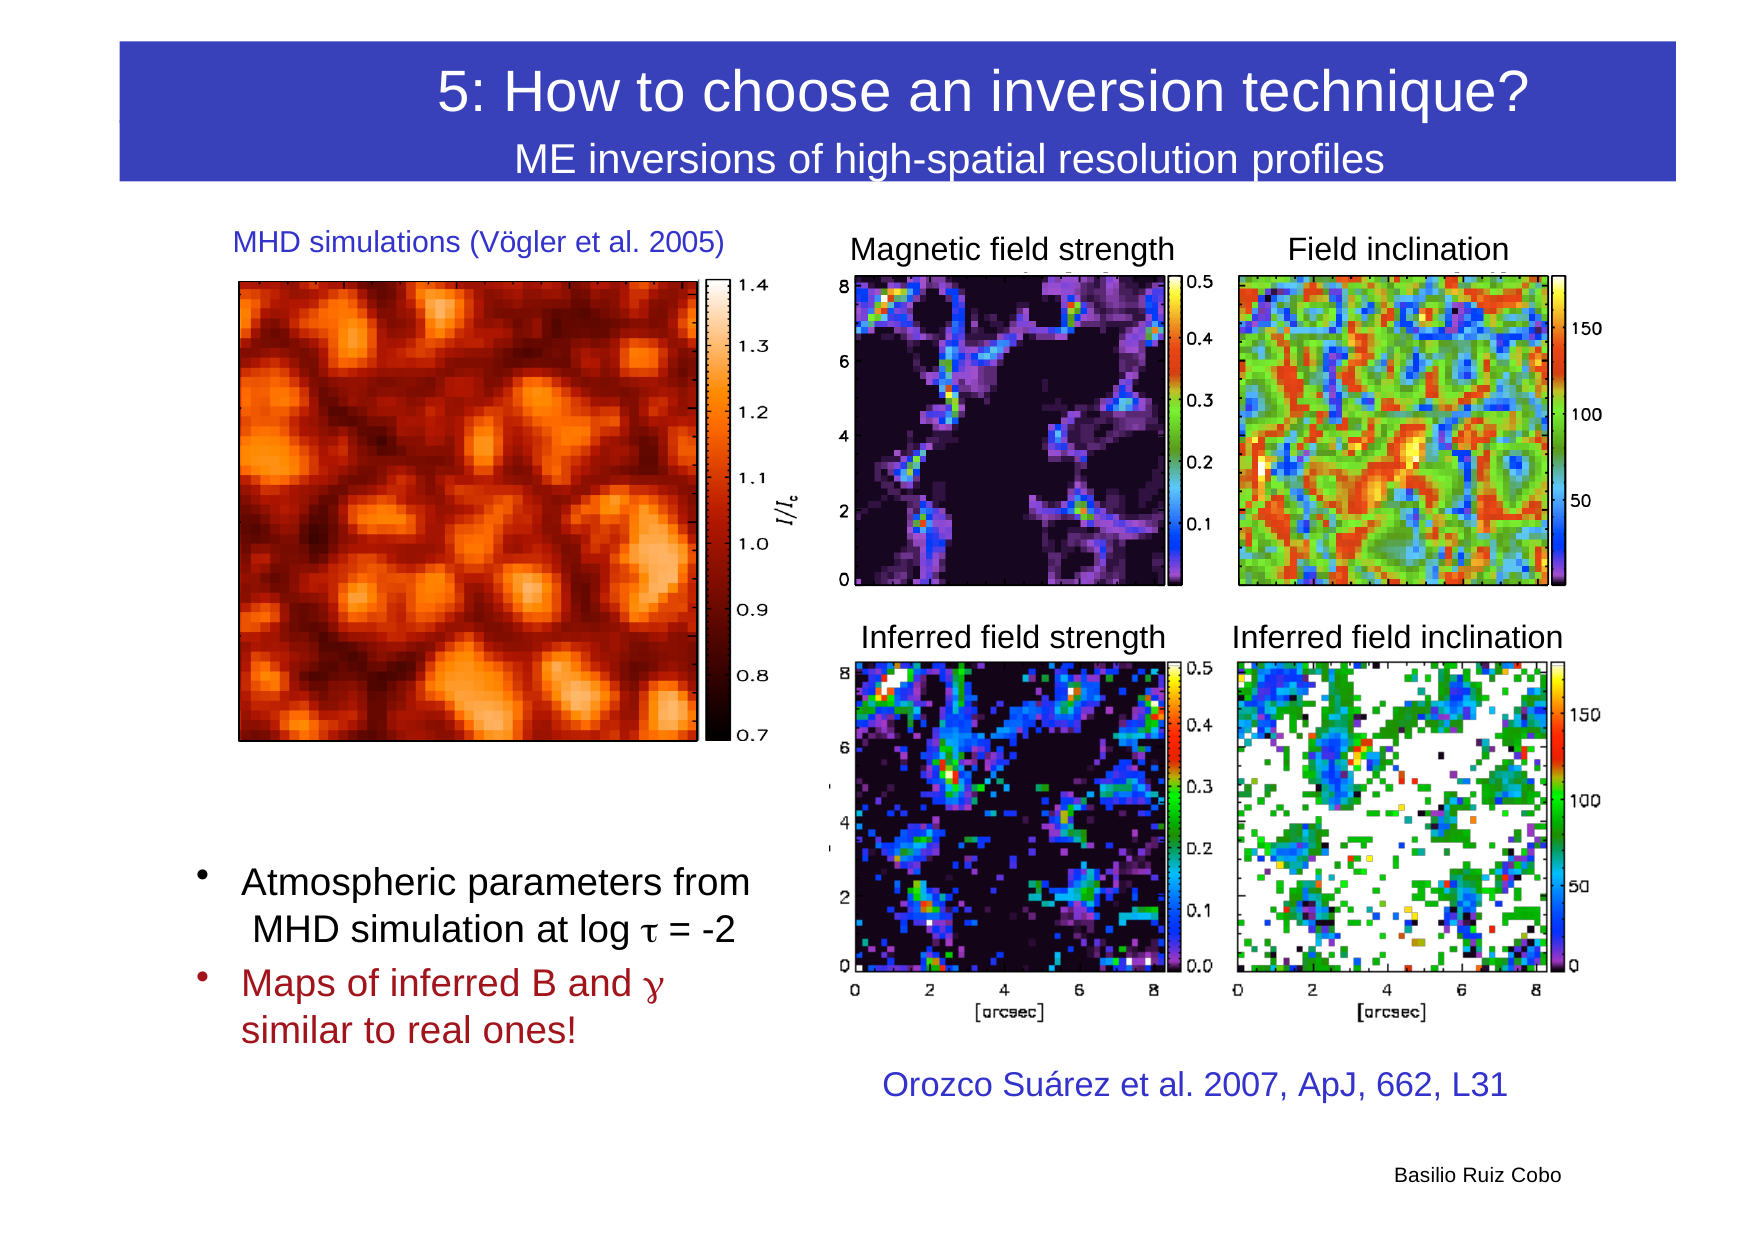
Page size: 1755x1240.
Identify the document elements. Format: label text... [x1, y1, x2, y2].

text_box Magnetic field strength [847, 228, 1178, 268]
text_box MHD simulations (Vögler et al. 2005) [230, 222, 728, 259]
text_box [698, 272, 800, 741]
text_box Inferred field inclination [1229, 616, 1567, 656]
text_box Inferred field strength [858, 616, 1169, 656]
text_box [829, 650, 1609, 1034]
text_box Orozco Suárez et al. 2007, ApJ, 662, L31 [880, 1062, 1516, 1104]
footer Basilio Ruiz Cobo [1392, 1161, 1567, 1240]
text_box [238, 281, 697, 742]
text_box Field inclination [1285, 228, 1513, 268]
text_box Atmospheric parameters from MHD simulation at log  = -2 Maps of inferred B and  similar to real ones! [193, 855, 755, 1052]
text_box 5: How to choose an inversion technique? [119, 41, 1676, 124]
text_box ME inversions of high-spatial resolution profiles [119, 124, 1676, 182]
text_box [832, 272, 1610, 604]
